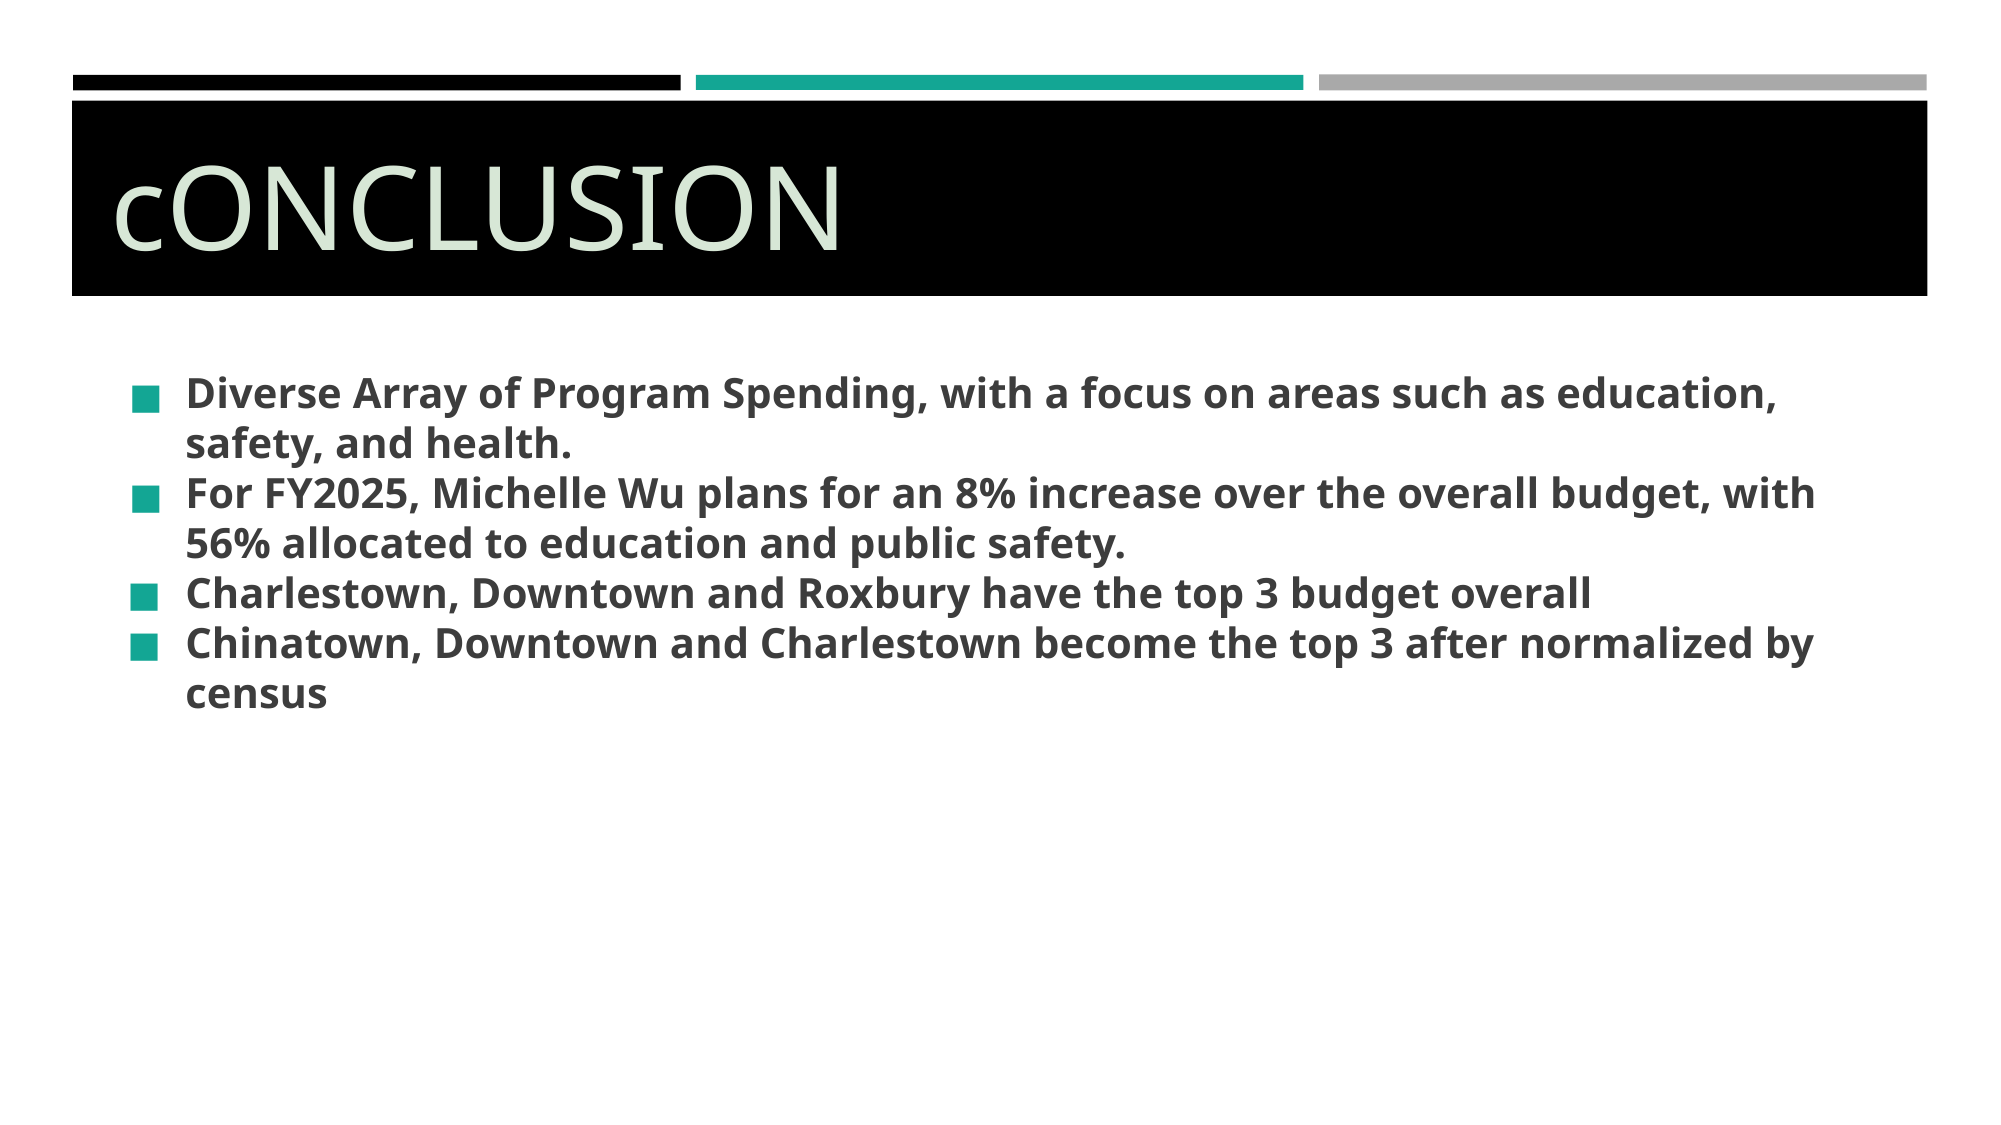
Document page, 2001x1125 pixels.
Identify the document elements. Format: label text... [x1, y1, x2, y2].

list Diverse Array of Program Spending, with a focus on areas such as education, safety, and health. For FY2025, Michelle Wu plans for an 8% increase over the overall budget, with 56% allocated to education and public safety. Charlestown, Downtown and Roxbury have the top 3 budget overall Chinatown, Downtown and Charlestown become the top 3 after normalized by census [95, 357, 1905, 726]
text_box cONCLUSION [95, 115, 1905, 282]
